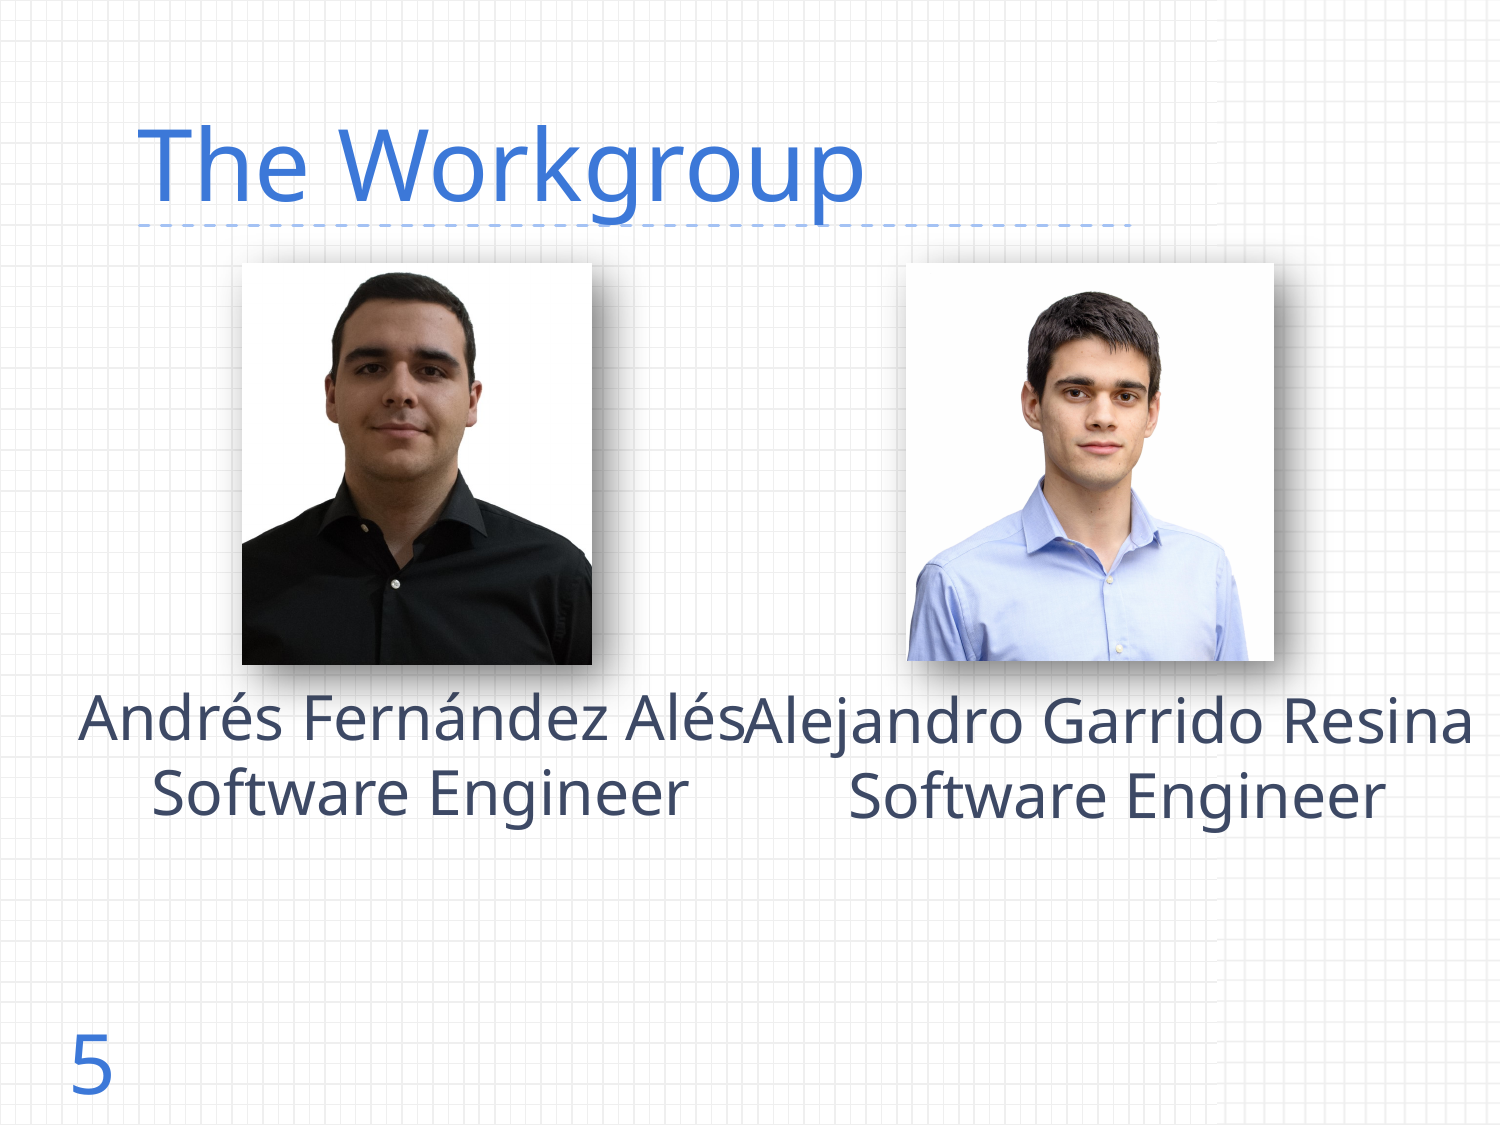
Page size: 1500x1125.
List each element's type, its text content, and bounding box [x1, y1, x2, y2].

list Andrés Fernández Alés Software Engineer [0, 662, 833, 880]
picture [241, 263, 592, 666]
text_box 5 [53, 997, 136, 1125]
picture [906, 0, 1500, 1125]
text_box Alejandro Garrido Resina Software Engineer [679, 666, 1212, 883]
title The Workgroup [122, 49, 1130, 237]
